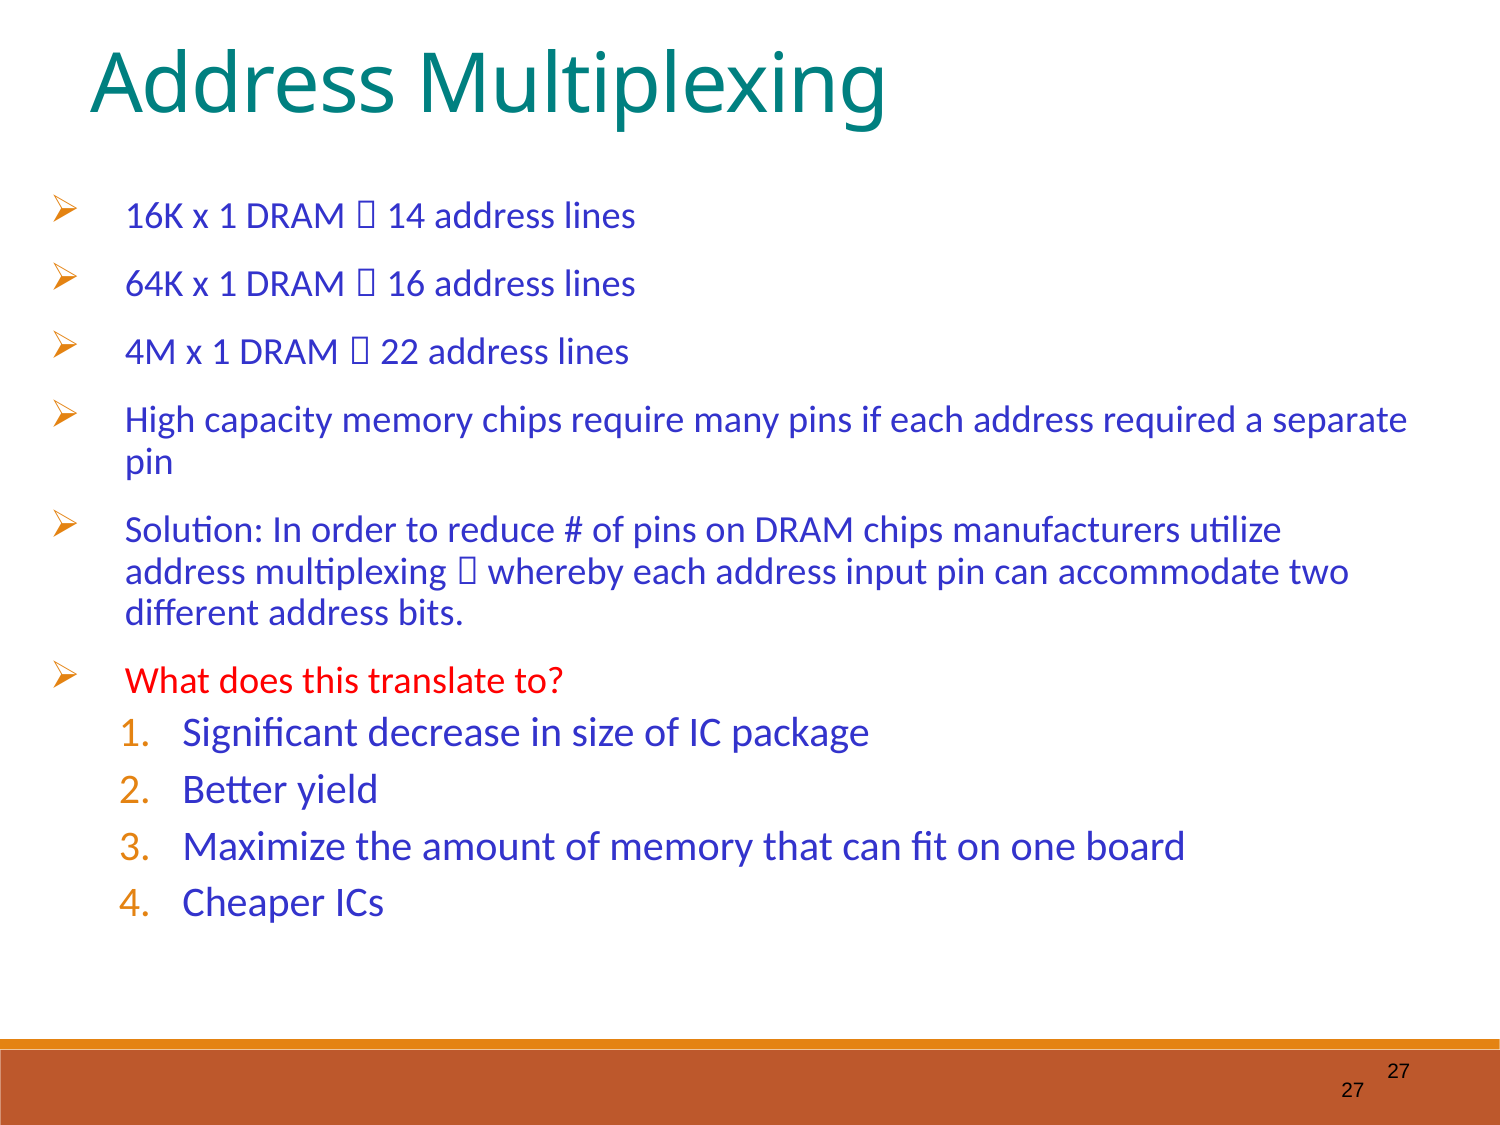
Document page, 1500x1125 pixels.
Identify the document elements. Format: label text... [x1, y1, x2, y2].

slide_number 27 [1218, 1059, 1380, 1120]
title Address Multiplexing [75, 37, 1350, 138]
list 16K x 1 DRAM  14 address lines 64K x 1 DRAM  16 address lines 4M x 1 DRAM  22 address lines High capacity memory chips require many pins if each address required a separate pin Solution: In order to reduce # of pins on DRAM chips manufacturers utilize address multiplexing  whereby each address input pin can accommodate two different address bits. What does this translate to? Significant decrease in size of IC package Better yield Maximize the amount of memory that can fit on one board Cheaper ICs [50, 187, 1413, 938]
text_box 27 [1149, 1050, 1425, 1100]
